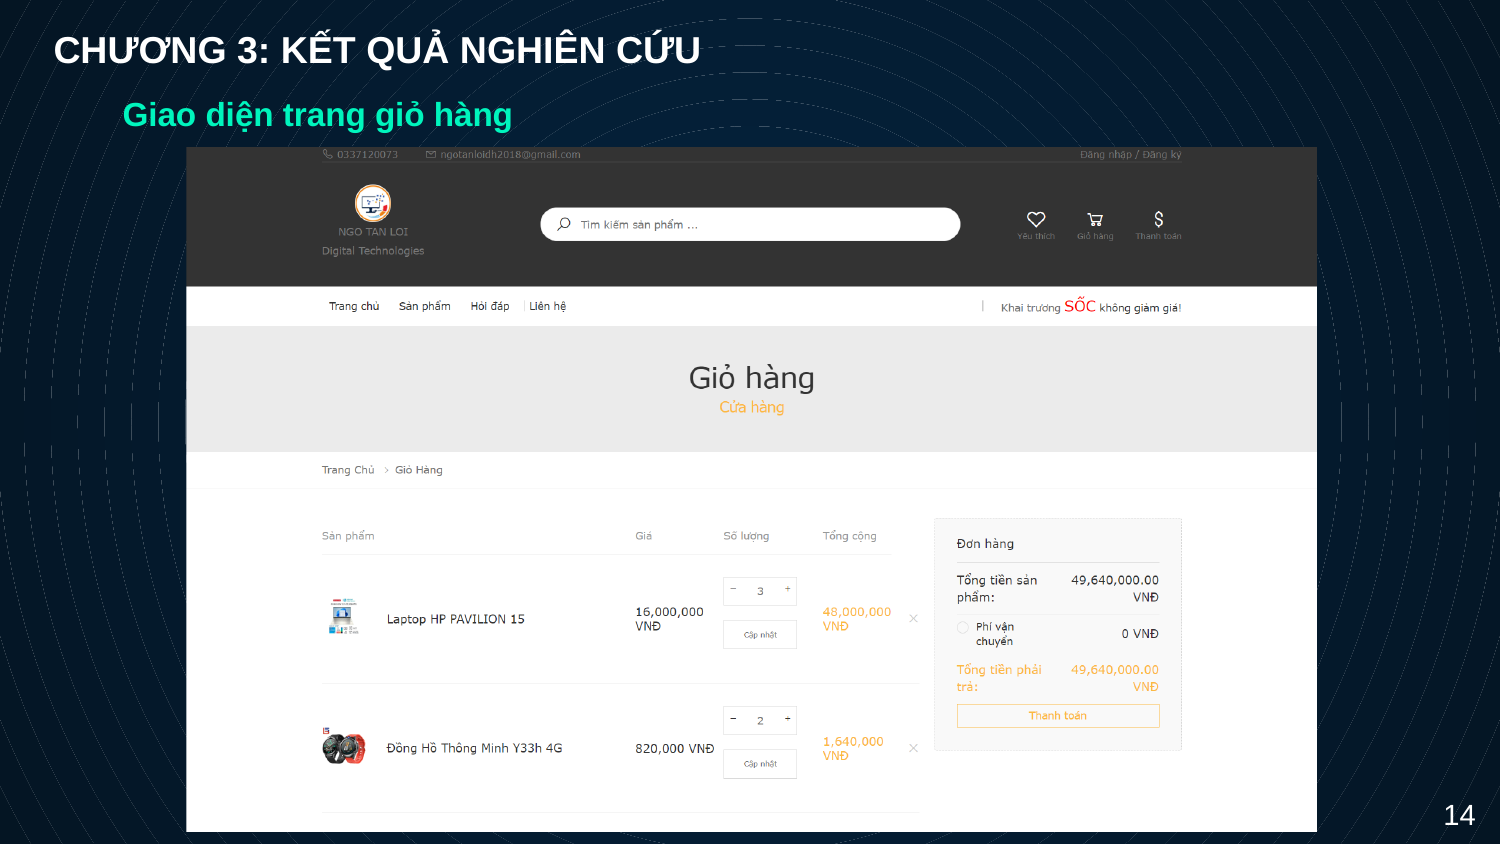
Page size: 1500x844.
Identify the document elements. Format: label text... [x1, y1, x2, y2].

text_box 14 [1428, 789, 1491, 839]
text_box CHƯƠNG 3: KẾT QUẢ NGHIÊN CỨU [38, 18, 717, 78]
picture [186, 147, 1318, 832]
text_box Giao diện trang giỏ hàng [108, 85, 529, 140]
